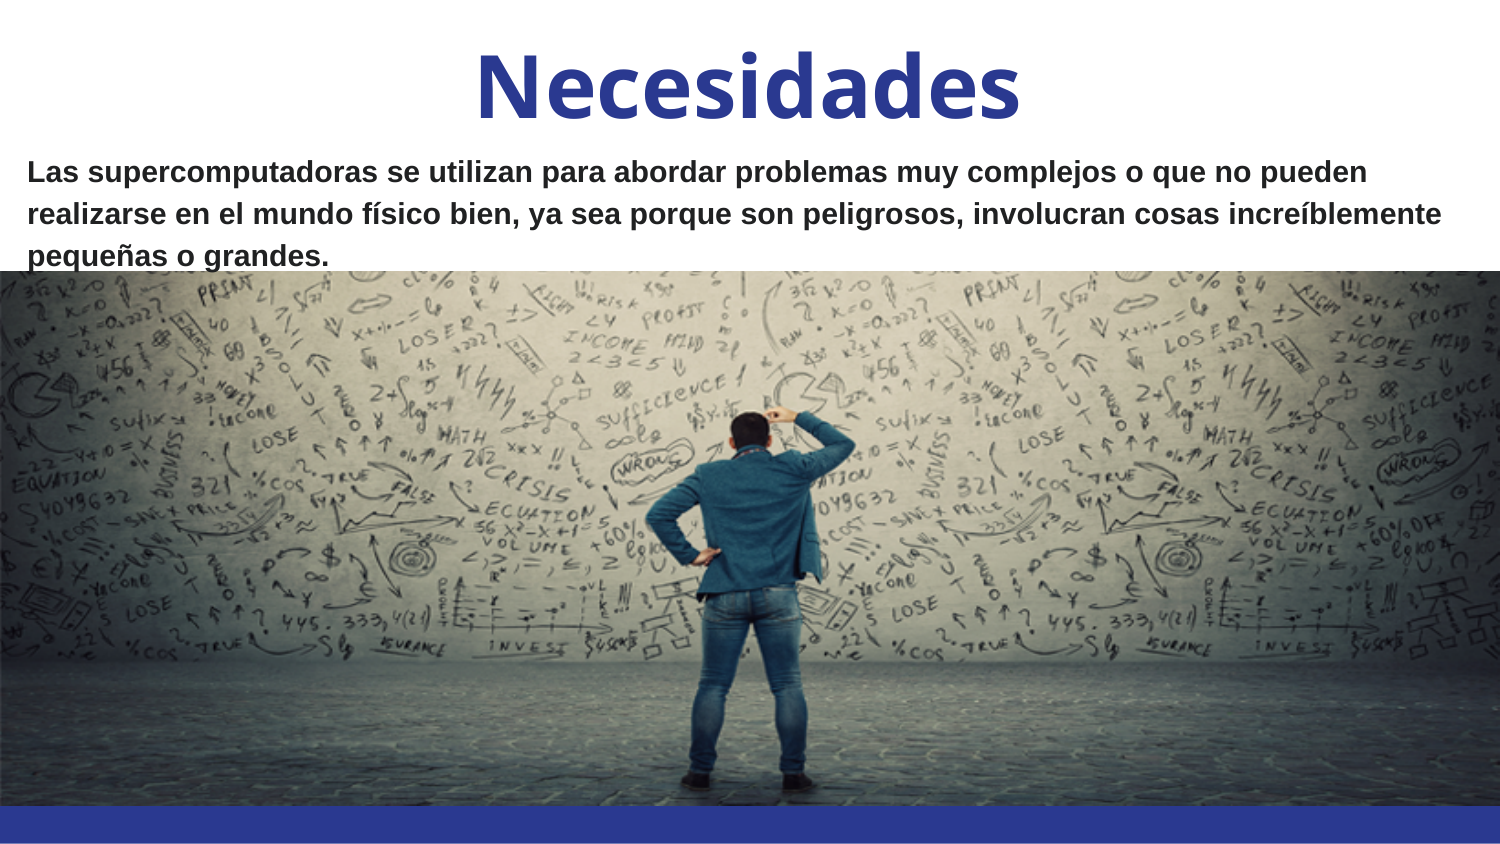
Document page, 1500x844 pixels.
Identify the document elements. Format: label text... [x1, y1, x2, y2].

picture [0, 271, 1500, 806]
title Necesidades [458, 15, 1042, 111]
subtitle Las supercomputadoras se utilizan para abordar problemas muy complejos o que no pueden realizarse en el mundo físico bien, ya sea porque son peligrosos, involucran cosas increíblemente pequeñas o grandes. [12, 132, 1500, 271]
